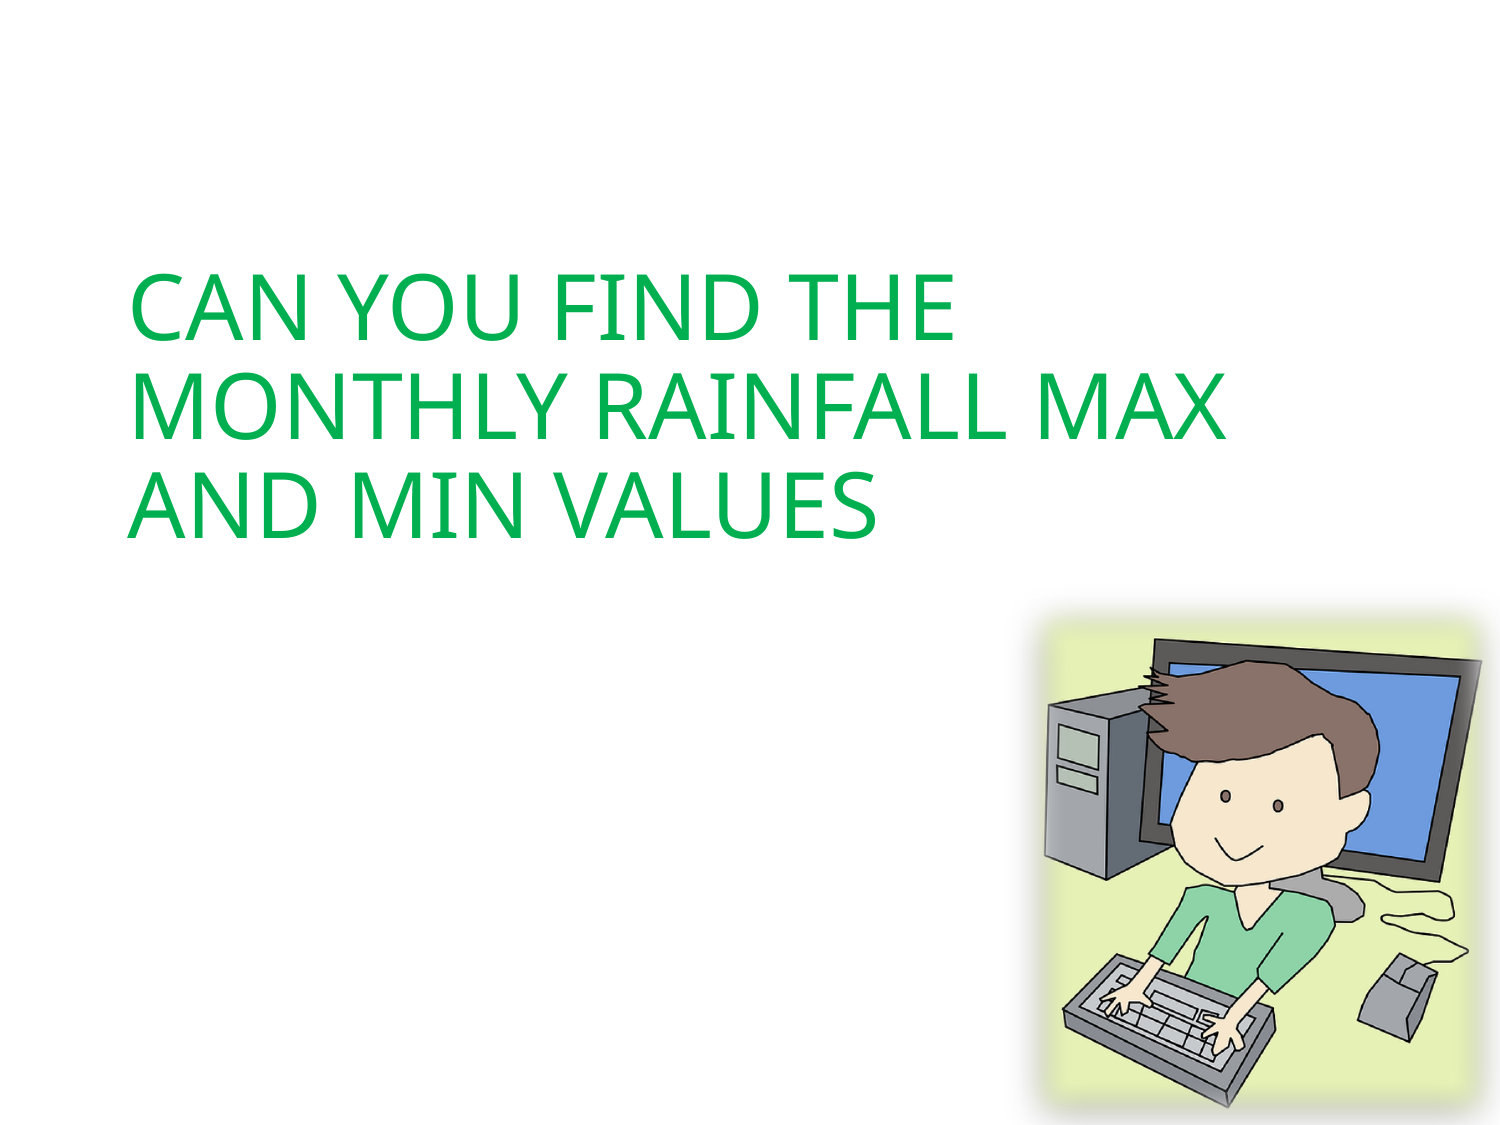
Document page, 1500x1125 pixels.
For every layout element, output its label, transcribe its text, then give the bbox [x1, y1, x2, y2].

title CAN YOU FIND THE MONTHLY RAINFALL MAX AND MIN VALUES [112, 19, 1388, 801]
picture [1021, 596, 1500, 1125]
